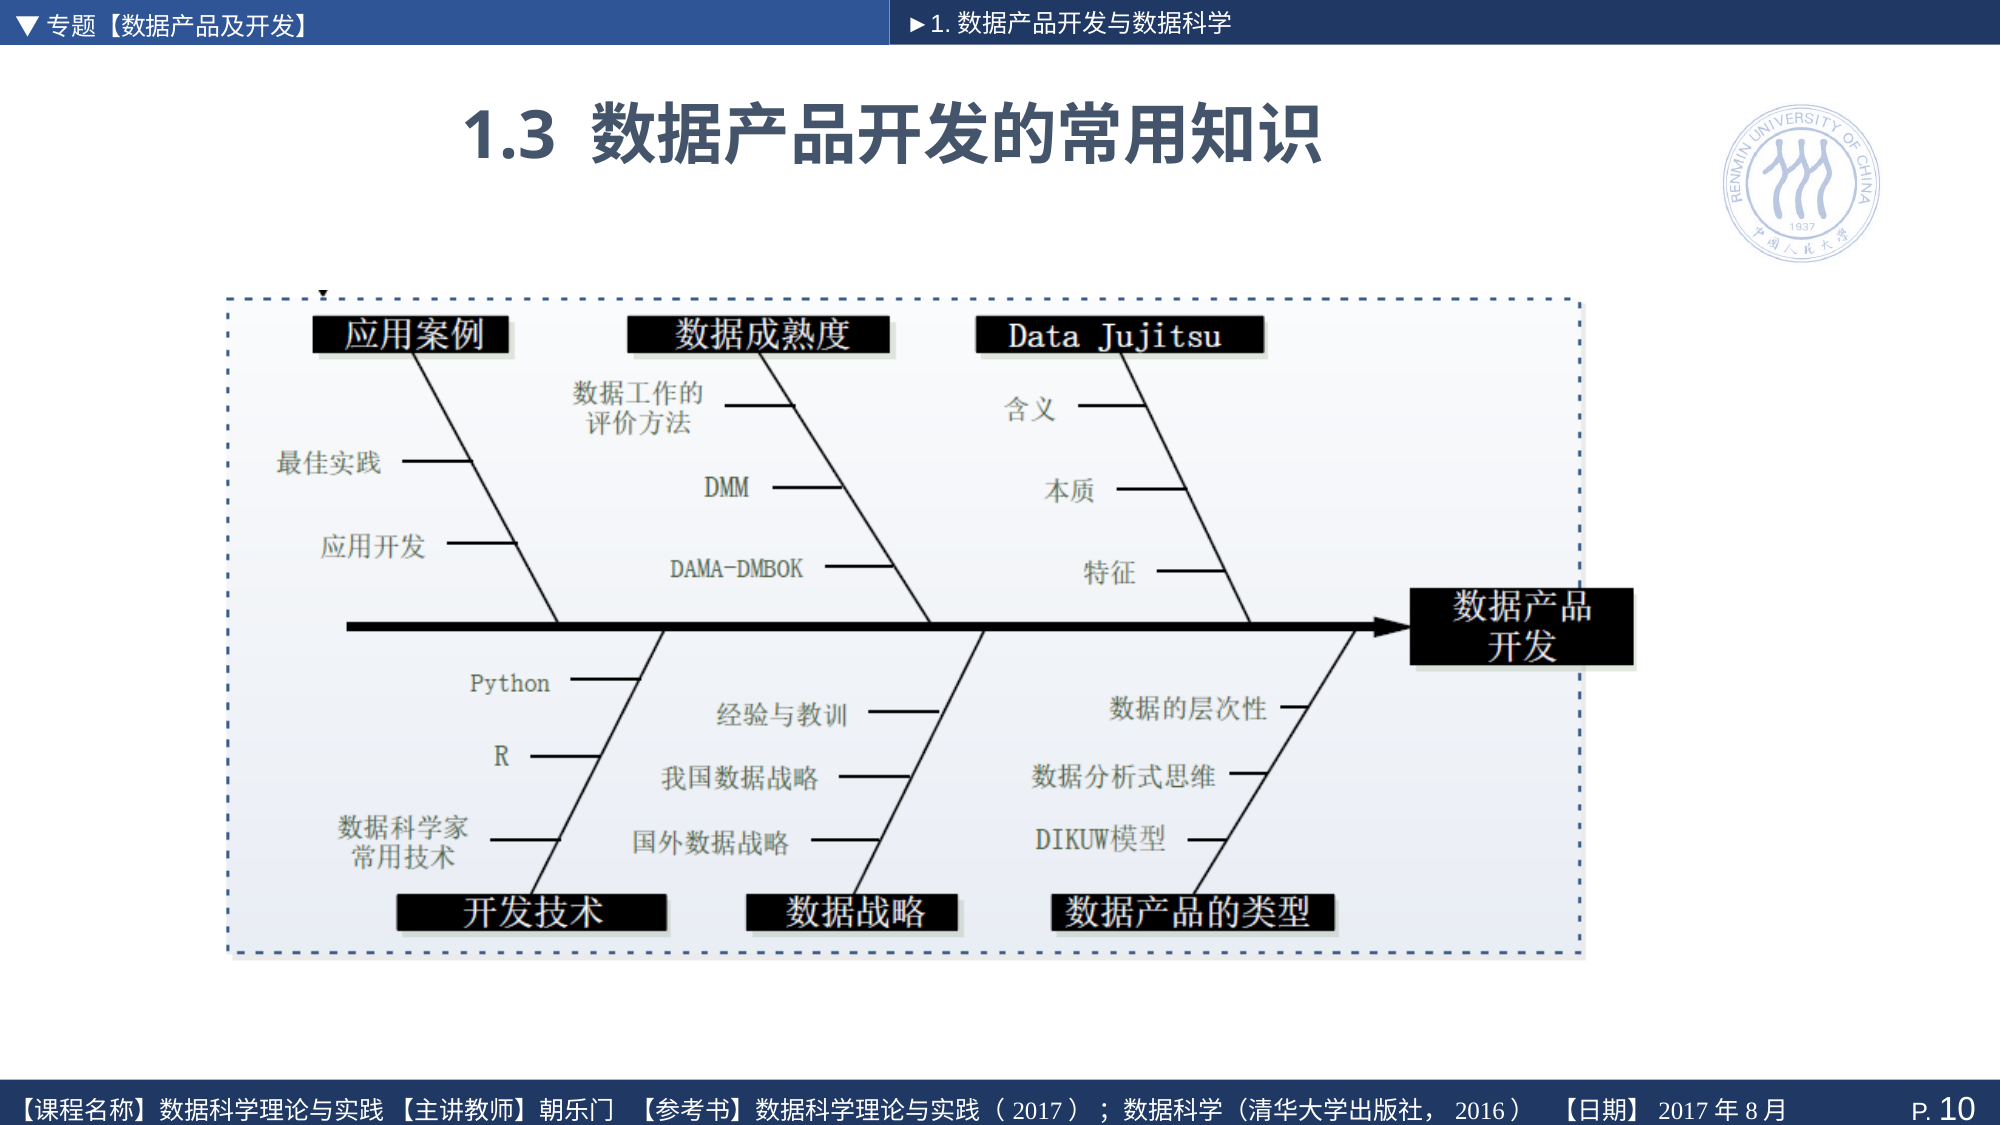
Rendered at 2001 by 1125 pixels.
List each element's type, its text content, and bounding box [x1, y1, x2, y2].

title 1.3 数据产品开发的常用知识 [64, 64, 1721, 200]
list ▼专题【数据产品及开发】 [0, 2, 725, 46]
picture [208, 290, 1653, 988]
list ►1.数据产品开发与数据科学 [890, 0, 1249, 43]
